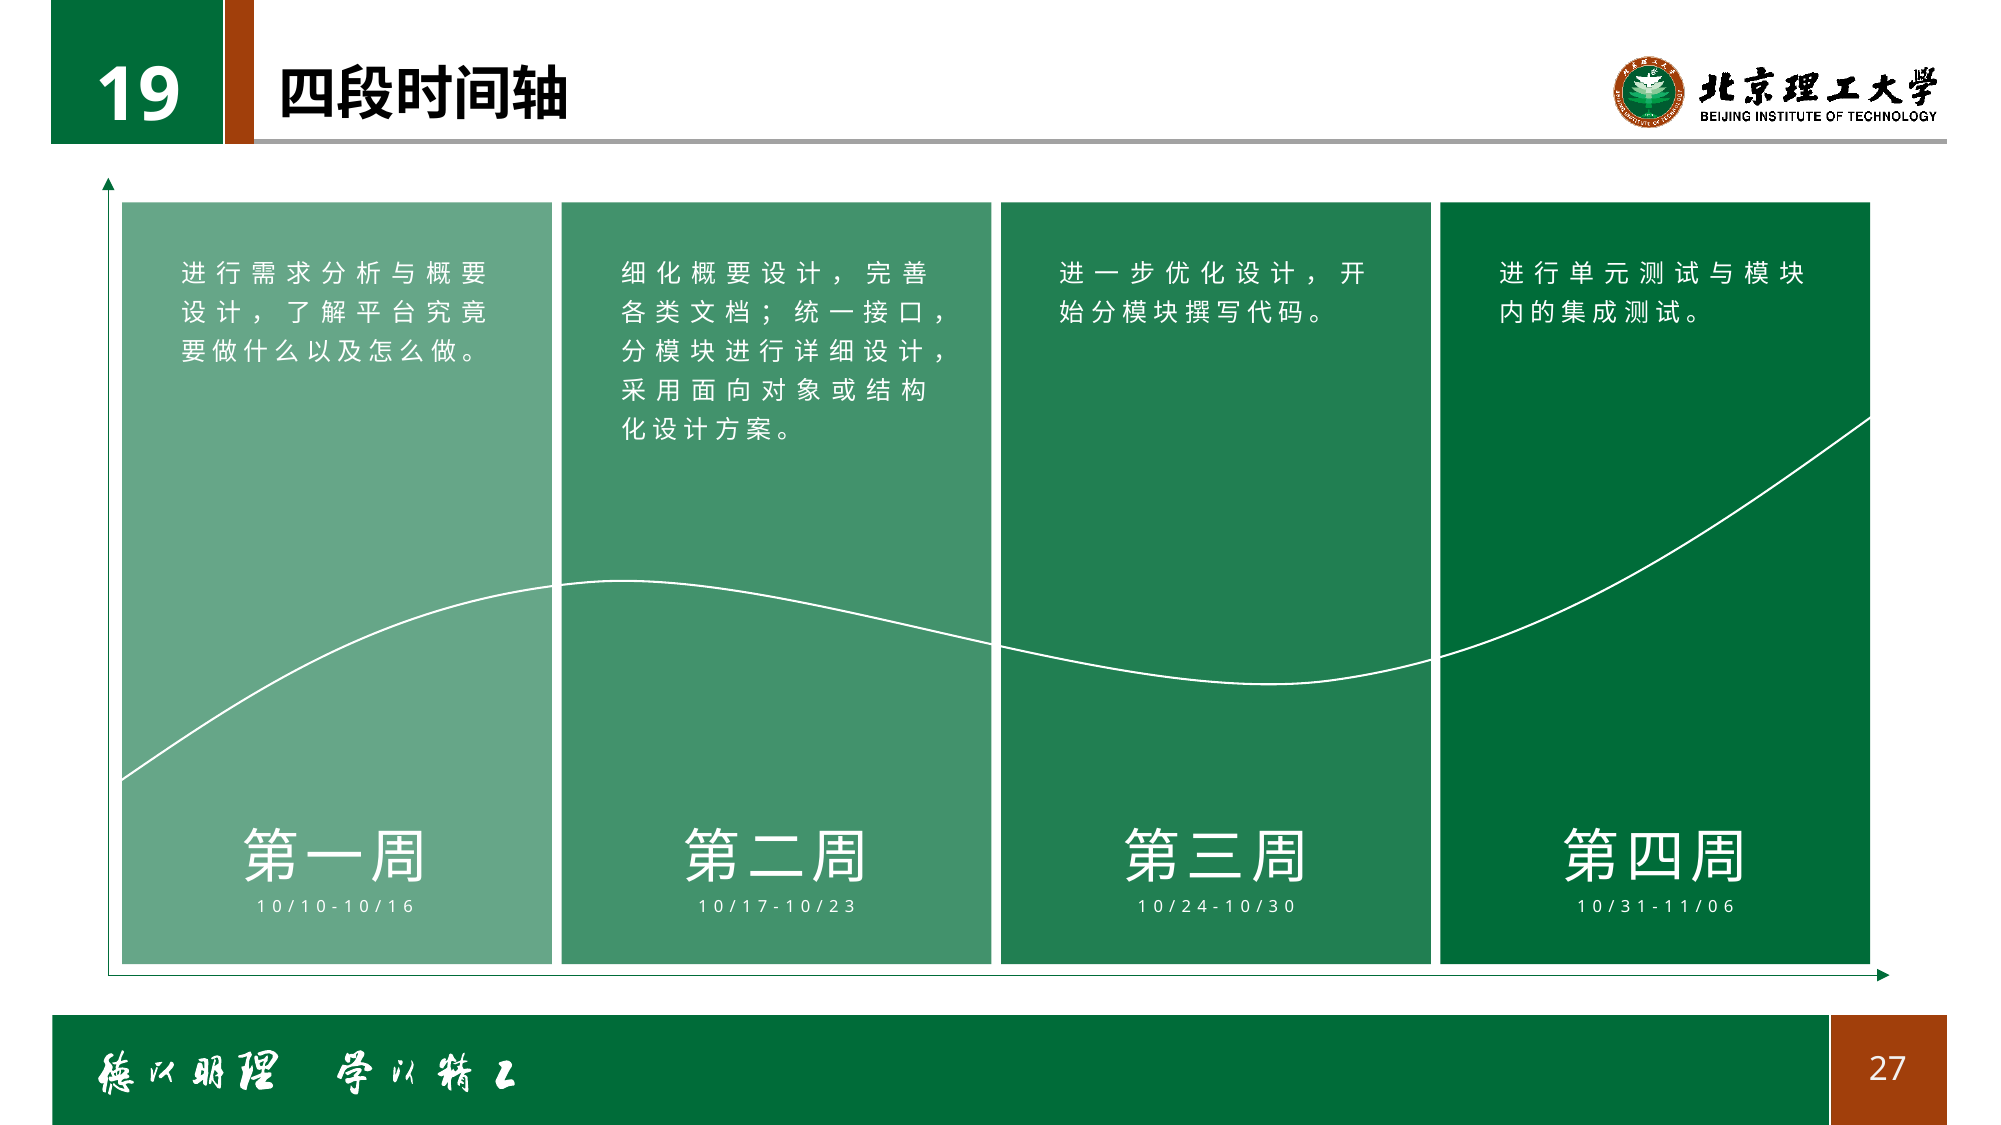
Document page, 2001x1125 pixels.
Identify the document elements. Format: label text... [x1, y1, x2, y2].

text_box [1000, 201, 1432, 595]
text_box [1439, 420, 1871, 965]
text_box 第一周 10/10-10/16 [151, 791, 519, 923]
text_box [114, 406, 1886, 786]
picture [1682, 56, 1937, 128]
text_box 第三周 10/24-10/30 [1032, 791, 1400, 923]
text_box 进行需求分析与概要设计，了解平台究竟要做什么以及怎么做。 [166, 241, 508, 373]
text_box 19 [58, 38, 218, 144]
text_box [1439, 201, 1871, 502]
text_box 第四周 10/31-11/06 [1471, 791, 1840, 923]
title 四段时间轴 [263, 56, 1682, 136]
text_box 进一步优化设计，开始分模块撰写代码。 [1045, 241, 1387, 334]
text_box 第二周 10/17-10/23 [592, 791, 961, 923]
text_box [561, 201, 992, 619]
text_box [561, 621, 992, 965]
text_box [1000, 648, 1432, 965]
text_box [121, 201, 553, 778]
text_box [121, 692, 553, 965]
text_box 进行单元测试与模块内的集成测试。 [1484, 241, 1826, 334]
text_box 细化概要设计，完善各类文档；统一接口，分模块进行详细设计，采用面向对象或结构化设计方案。 [606, 241, 948, 451]
